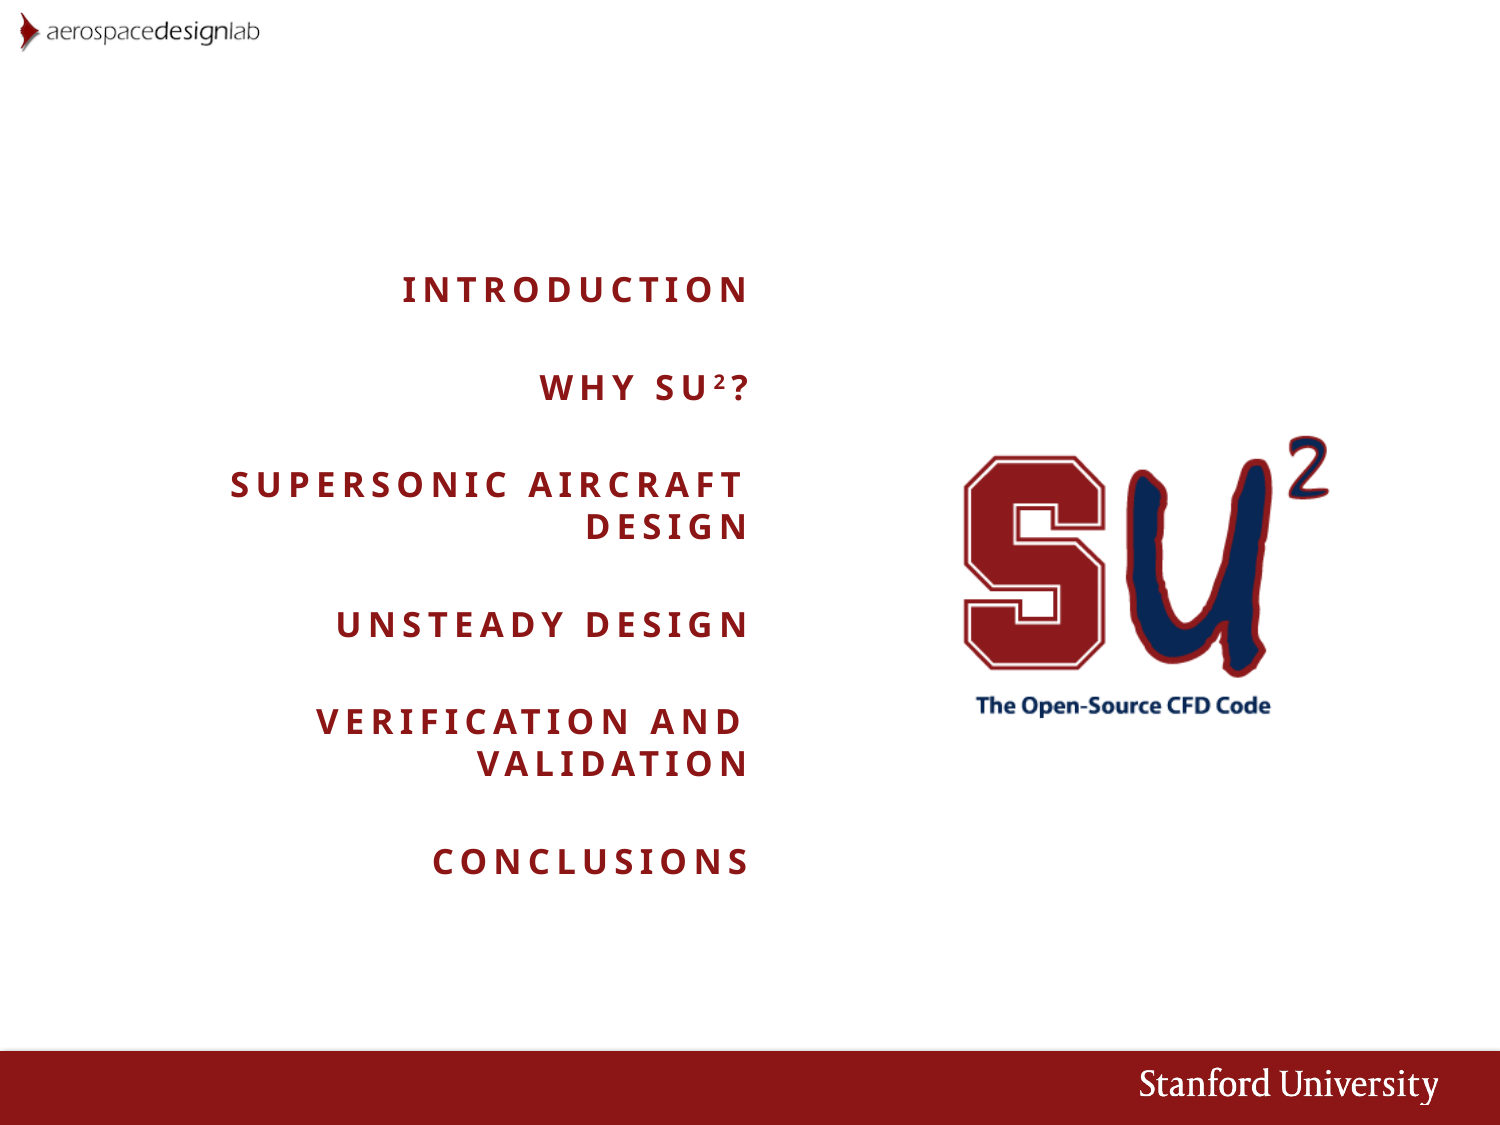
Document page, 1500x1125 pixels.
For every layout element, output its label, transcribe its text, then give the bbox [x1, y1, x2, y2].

list Introduction Why SU2? Supersonic Aircraft design Unsteady design Verification and Validation Conclusions [110, 260, 748, 894]
picture [16, 11, 263, 53]
picture [946, 428, 1339, 721]
